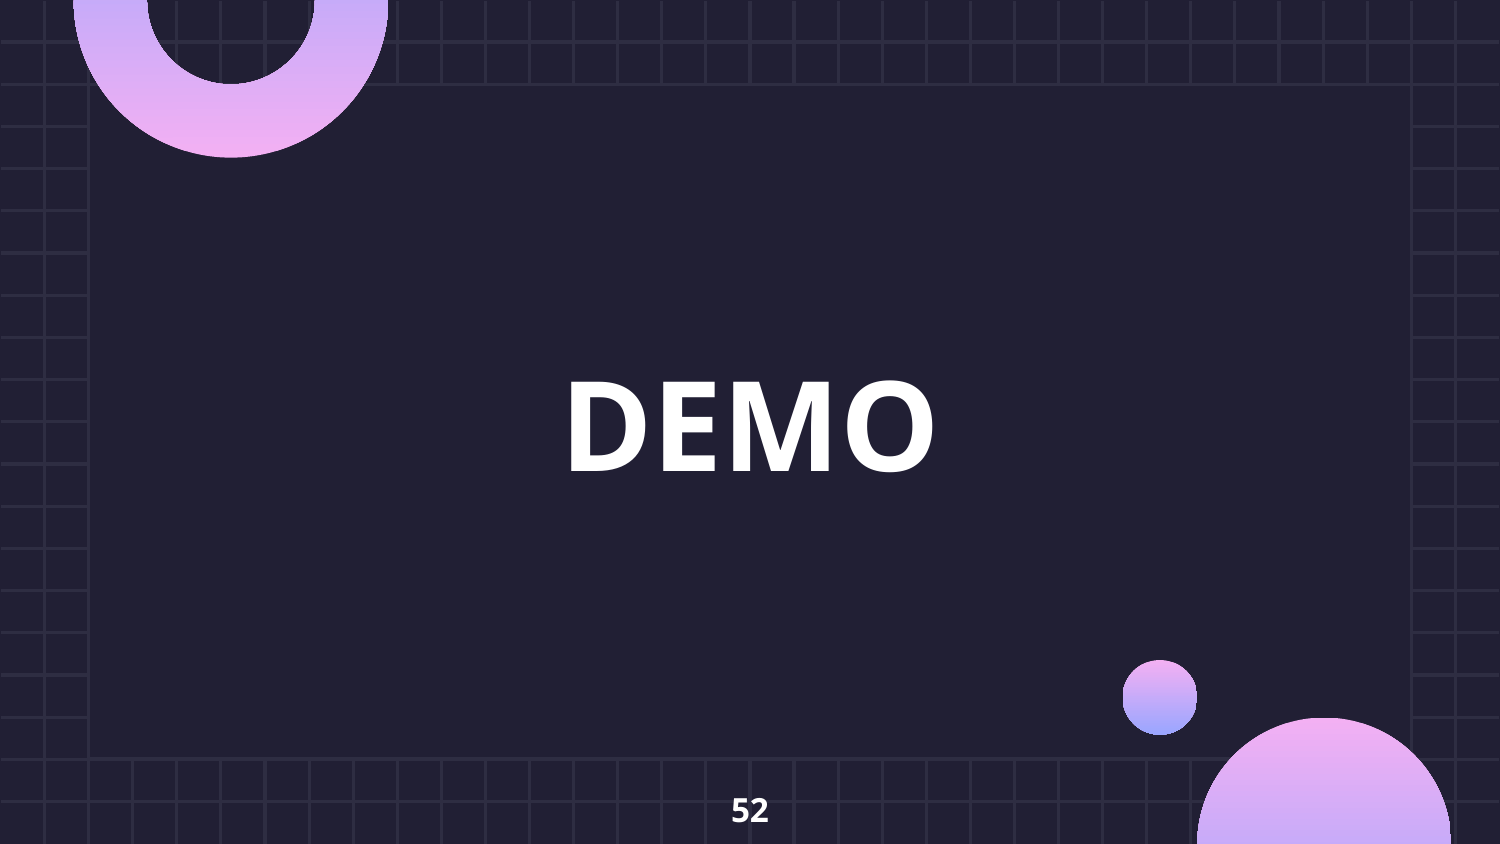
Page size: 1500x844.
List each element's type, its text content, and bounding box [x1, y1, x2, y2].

title DEMO [290, 214, 1210, 630]
text_box 52 [712, 782, 788, 843]
text_box [1122, 660, 1198, 735]
